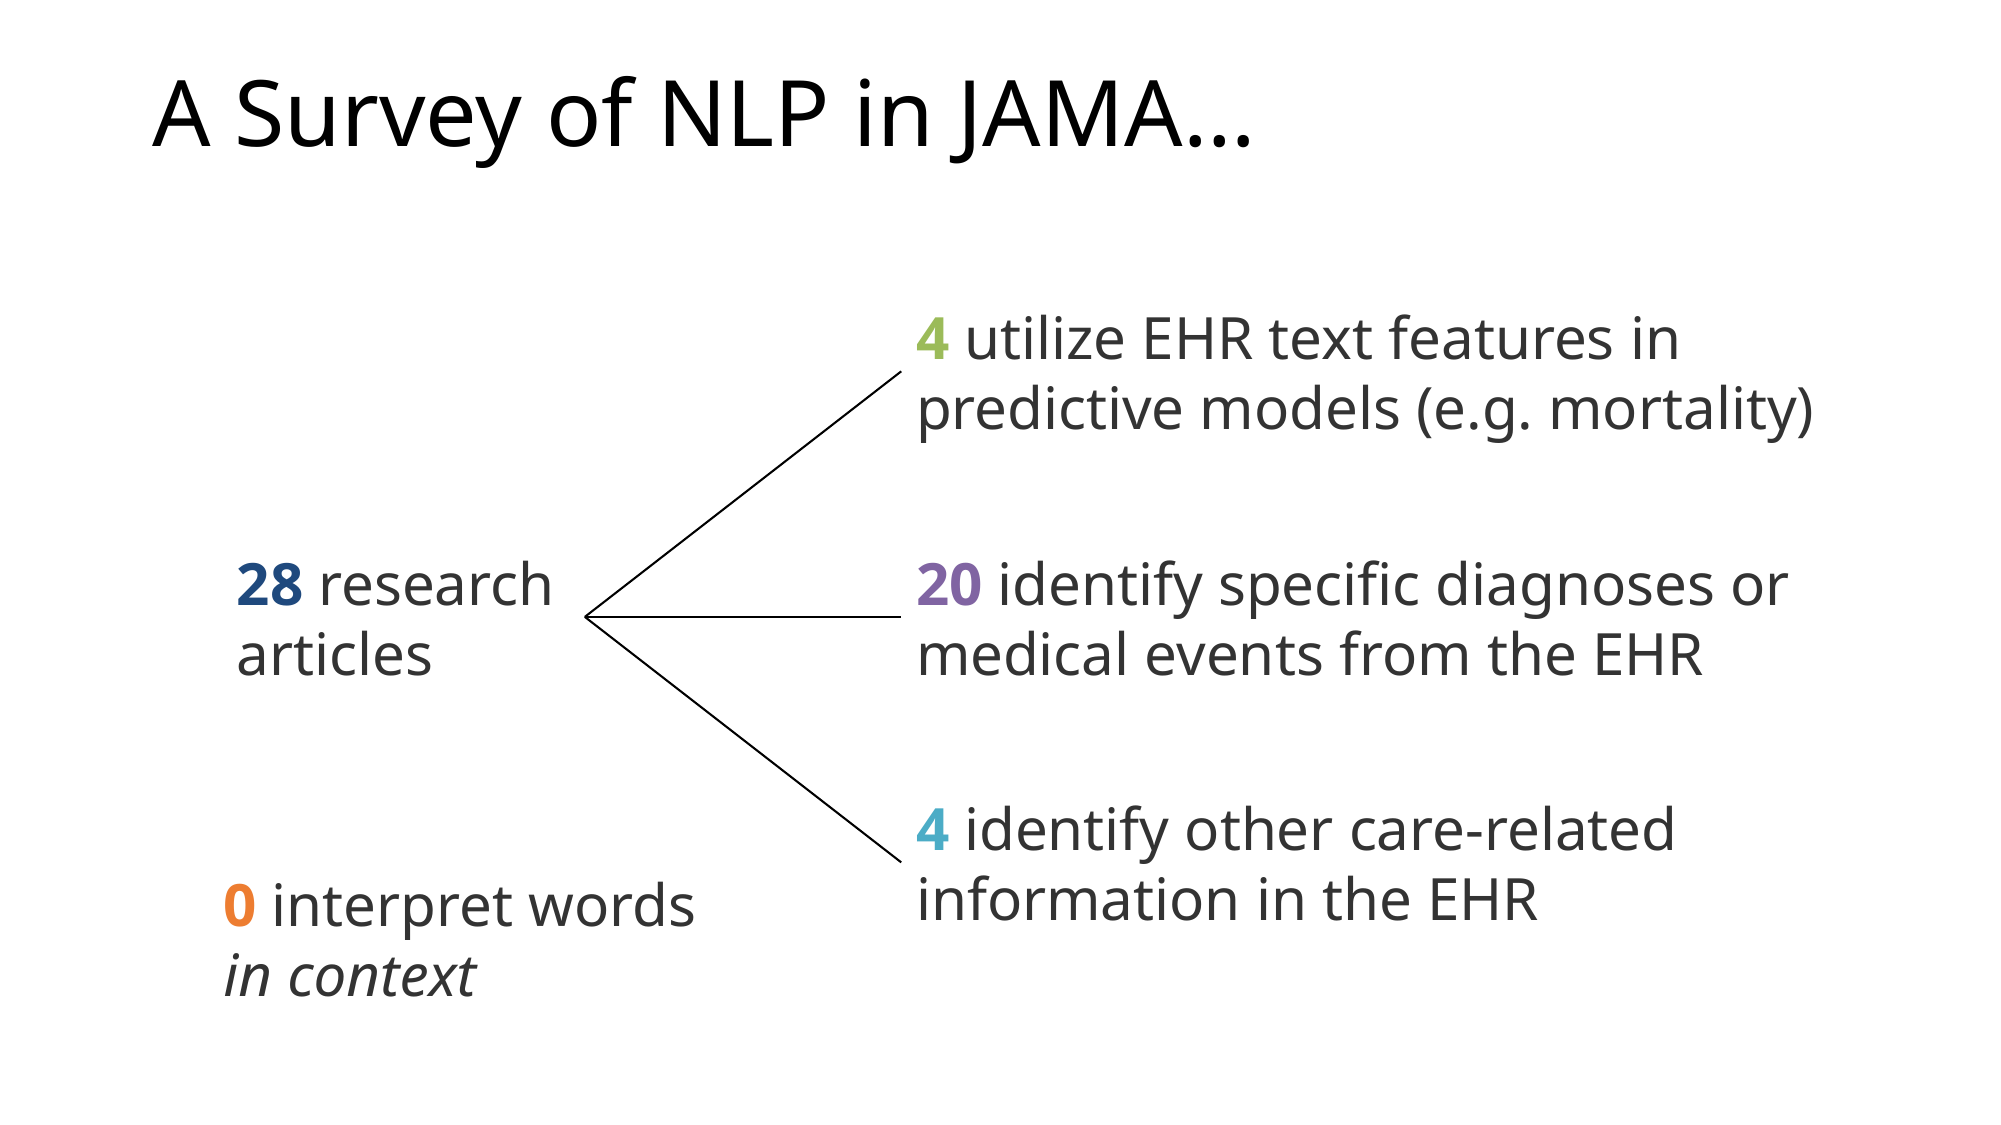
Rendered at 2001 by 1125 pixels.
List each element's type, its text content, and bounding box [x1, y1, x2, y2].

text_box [582, 372, 902, 617]
text_box 4 identify other care-related information in the EHR [901, 785, 1735, 940]
text_box 20 identify specific diagnoses or medical events from the EHR [902, 539, 1809, 695]
text_box 4 utilize EHR text features in predictive models (e.g. mortality) [901, 293, 1831, 449]
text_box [582, 617, 902, 864]
title A Survey of NLP in JAMA… [137, 59, 1863, 278]
text_box 28 research articles [222, 539, 582, 695]
text_box 0 interpret words in context [208, 860, 727, 1016]
